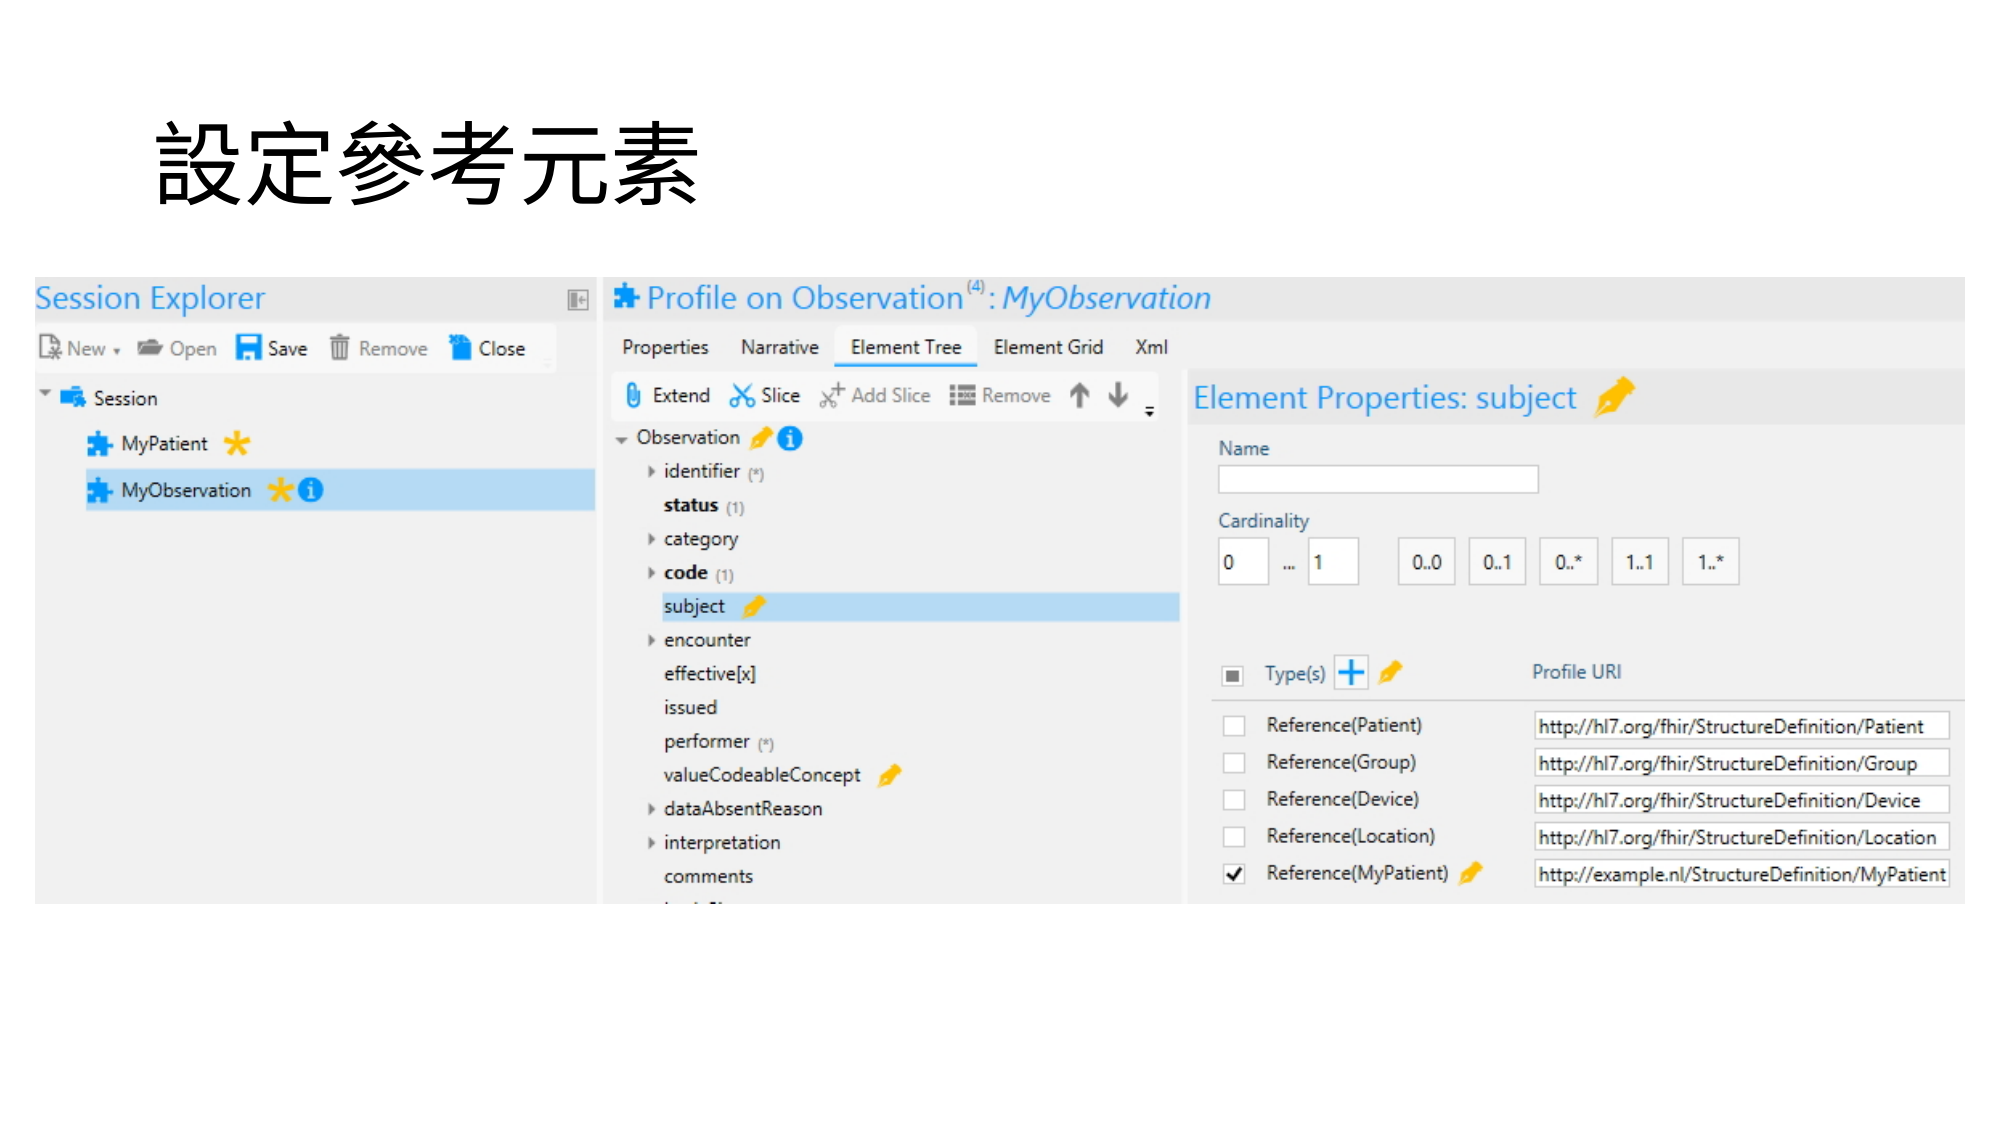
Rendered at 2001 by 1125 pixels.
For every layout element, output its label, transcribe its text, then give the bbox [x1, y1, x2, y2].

picture [35, 277, 1965, 904]
title 設定參考元素 [137, 59, 1863, 277]
